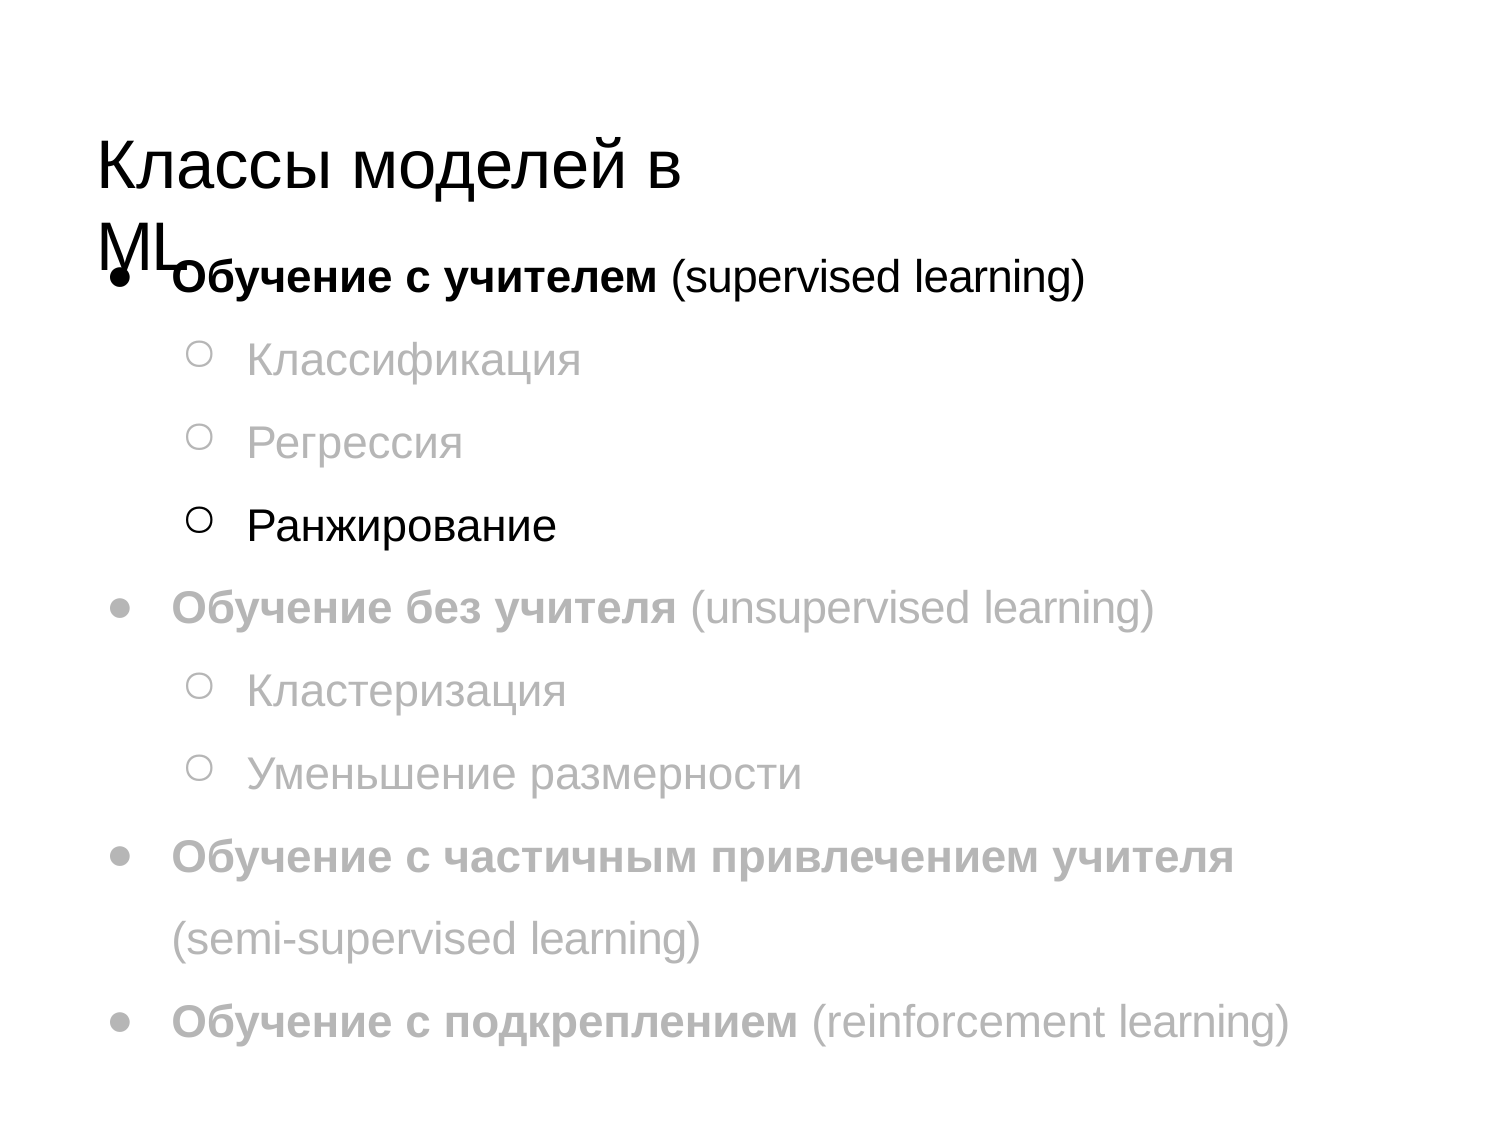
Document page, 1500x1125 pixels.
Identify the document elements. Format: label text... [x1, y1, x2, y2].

title Классы моделей в ML [94, 117, 795, 308]
text_box Обучение с учителем (supervised learning) Классификация Регрессия Ранжирование Обучение без учителя (unsupervised learning) Кластеризация Уменьшение размерности Обучение с частичным привлечением учителя (semi-supervised learning) Обучение с подкреплением (reinforcement learning) [104, 216, 1292, 1047]
